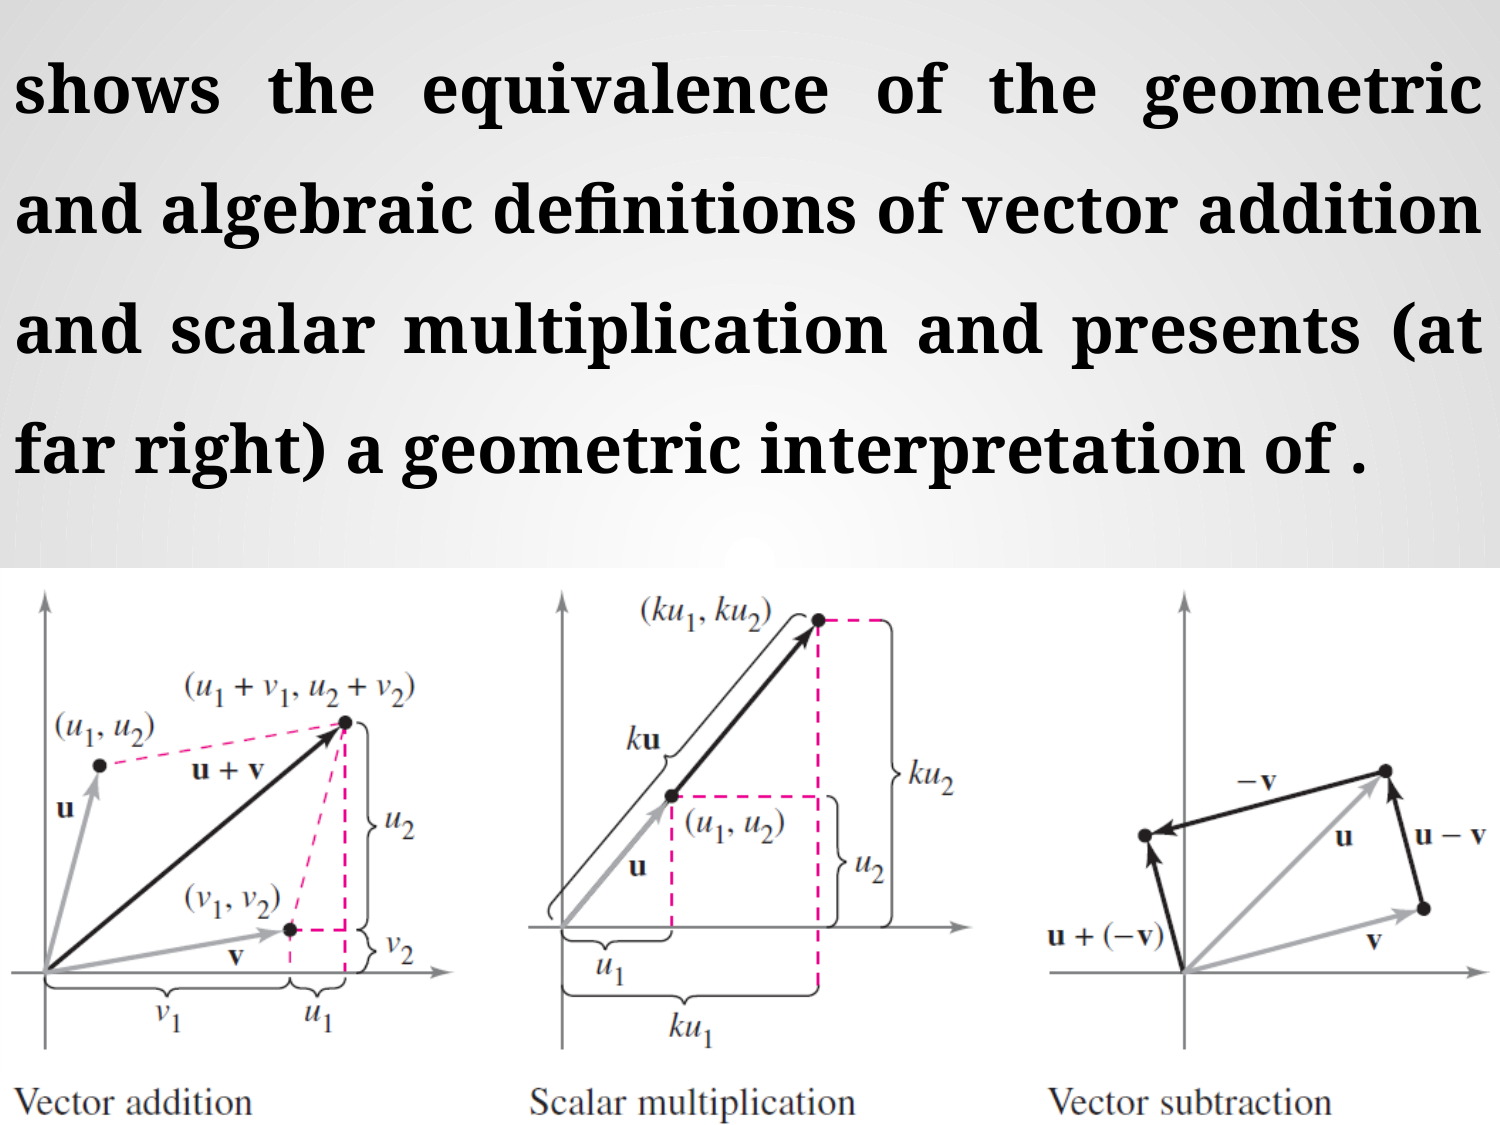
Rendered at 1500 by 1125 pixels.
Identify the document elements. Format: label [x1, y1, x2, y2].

picture [0, 567, 1500, 1125]
